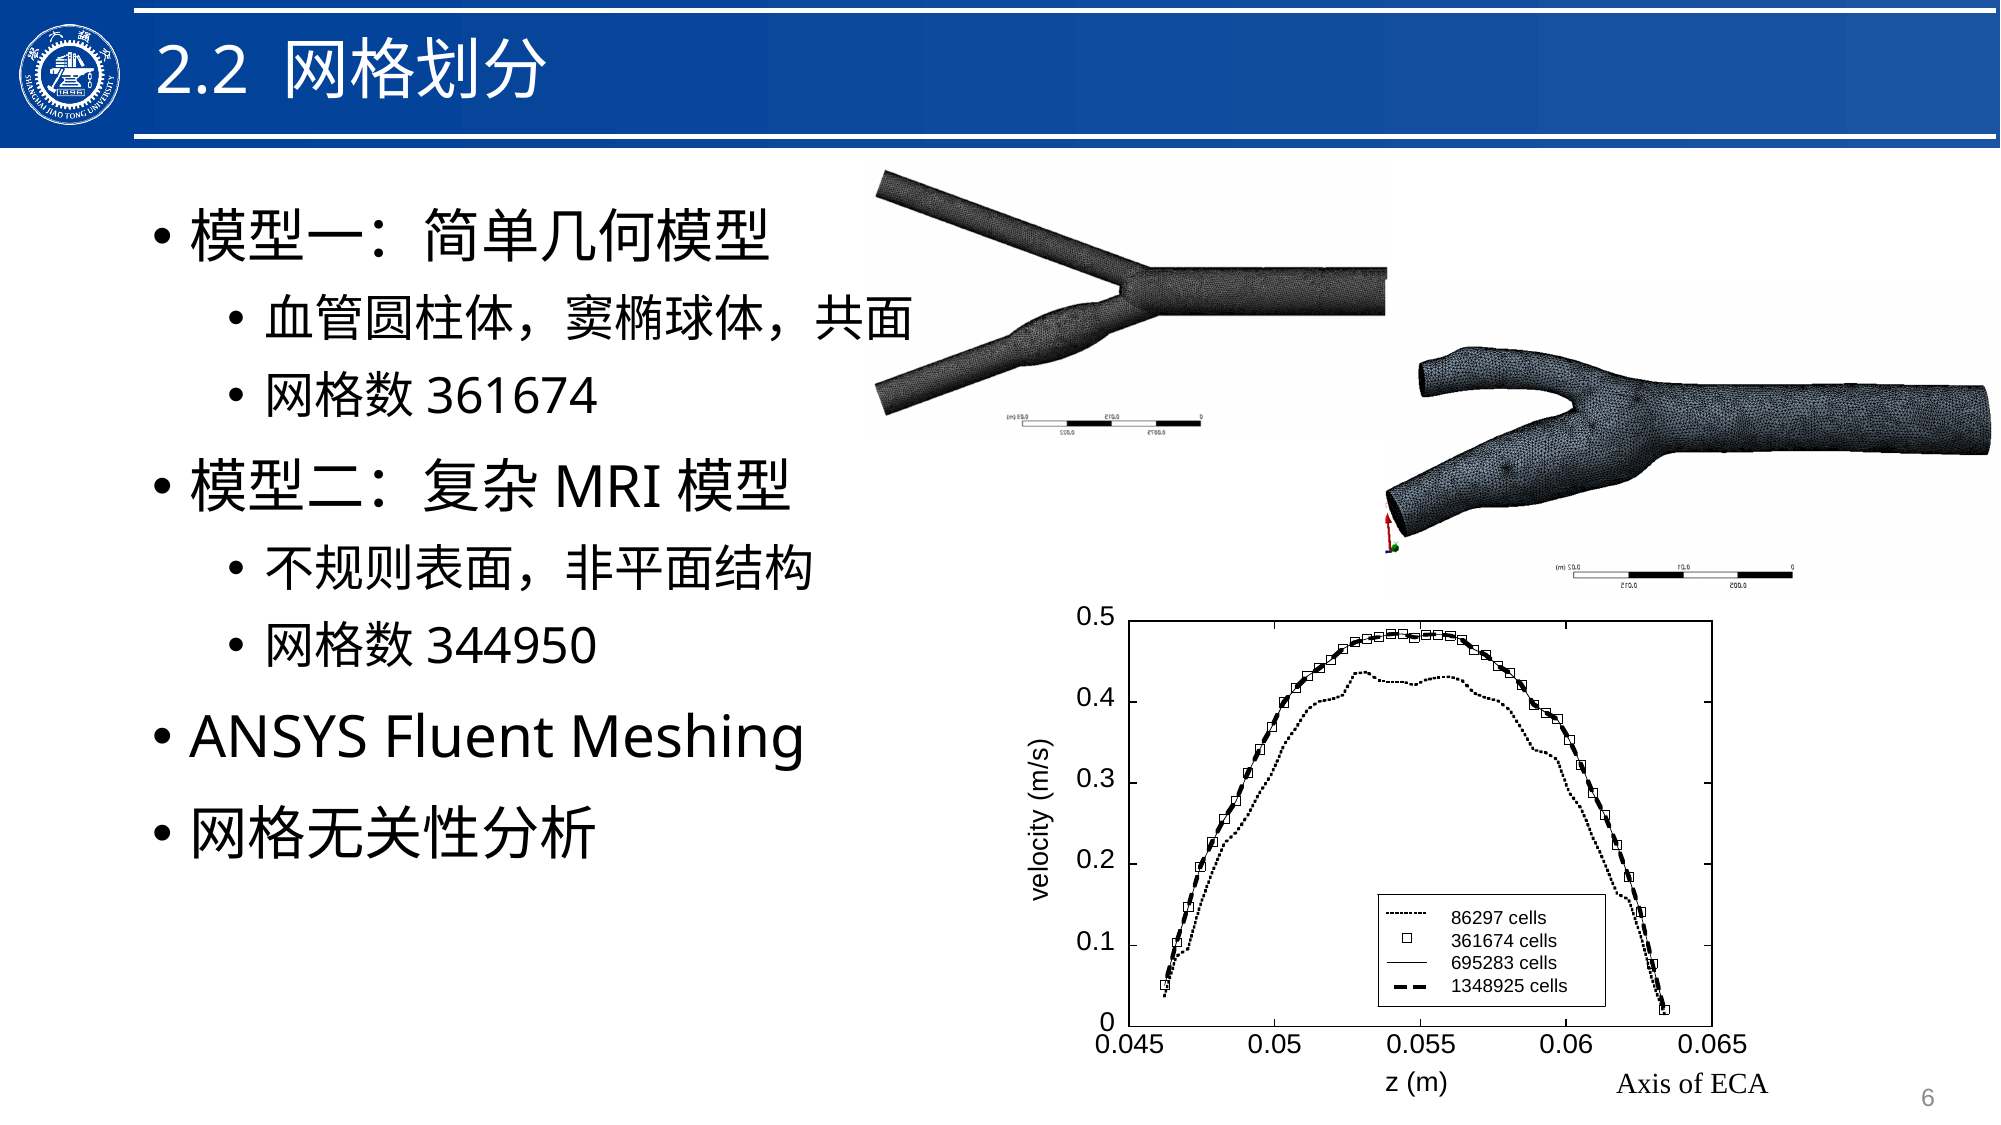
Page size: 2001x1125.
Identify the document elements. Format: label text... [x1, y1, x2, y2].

picture [867, 39, 1392, 564]
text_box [1018, 597, 1798, 1108]
list 模型一：简单几何模型 血管圆柱体，窦椭球体，共面 网格数361674 模型二：复杂MRI模型 不规则表面，非平面结构 网格数344950 ANSYS Fluent Meshing 网格无关性分析 [137, 200, 939, 1014]
picture [19, 24, 120, 125]
title 2.2 网格划分 [139, 20, 1865, 125]
slide_number 6 [1779, 1068, 1950, 1125]
picture [1386, 130, 1999, 745]
